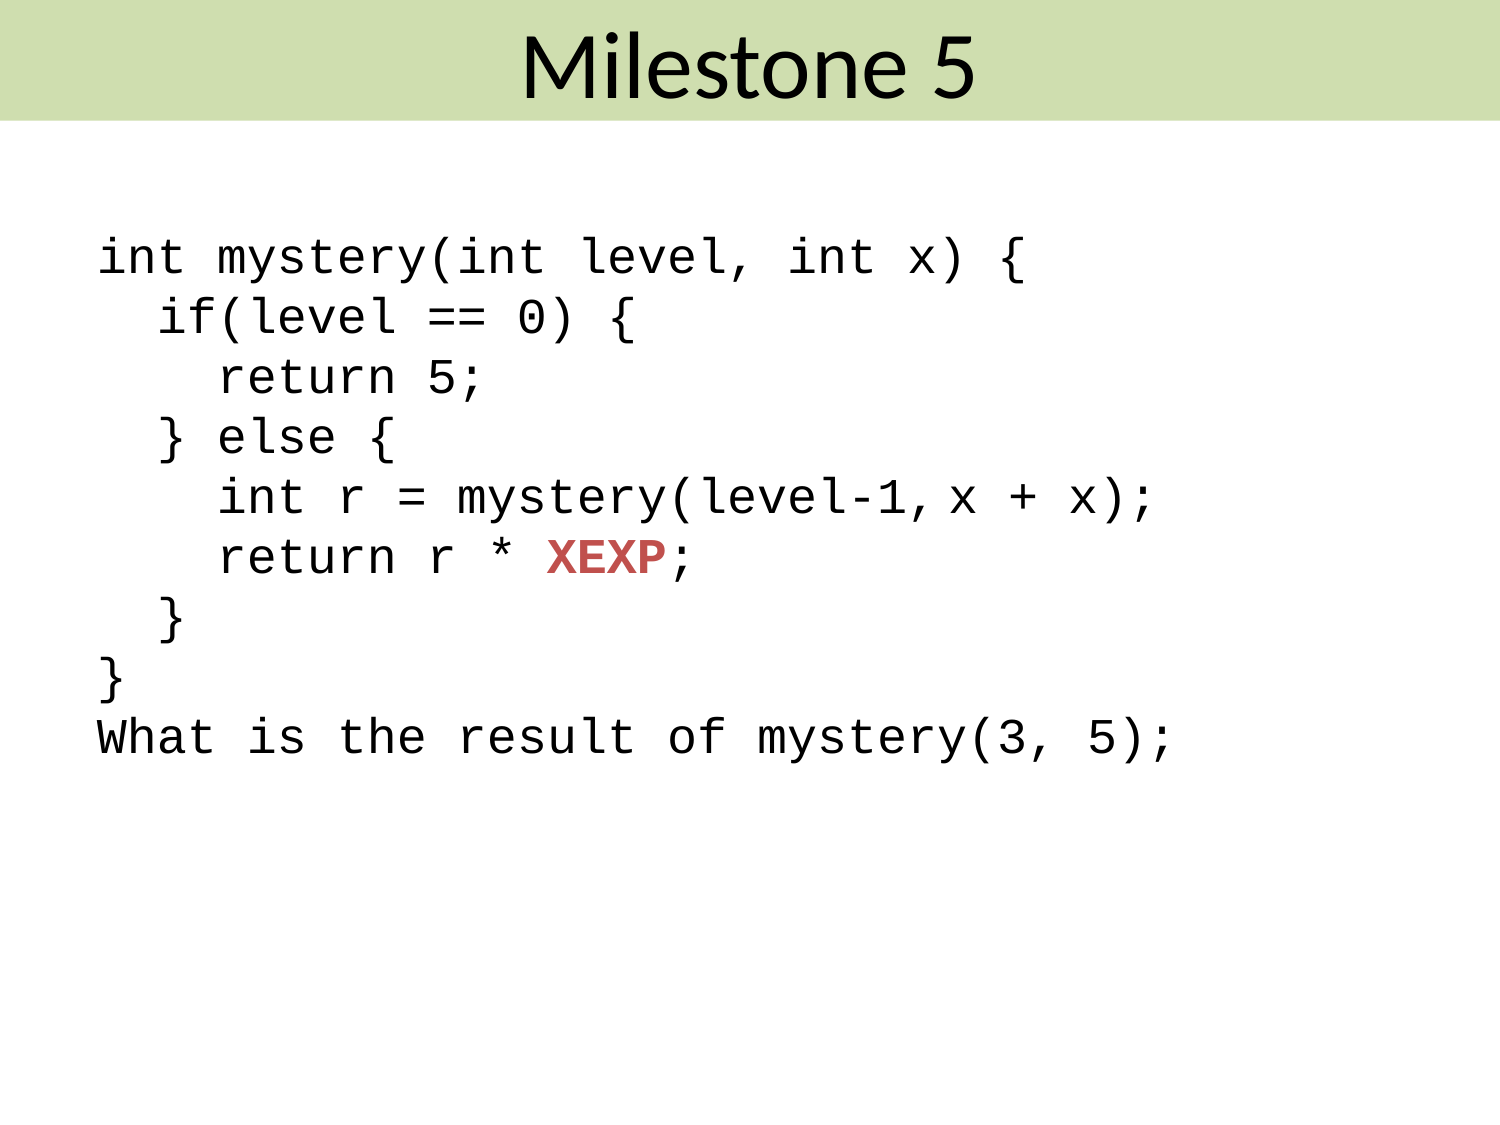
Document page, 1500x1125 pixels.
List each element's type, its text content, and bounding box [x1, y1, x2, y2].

text_box Milestone 5 [0, 0, 1500, 121]
text_box int mystery(int level, int x) { if(level == 0) { return 5; } else { int r = mystery(level-1, x + x); return r * XEXP; } } What is the result of mystery(3, 5); [82, 216, 1500, 771]
